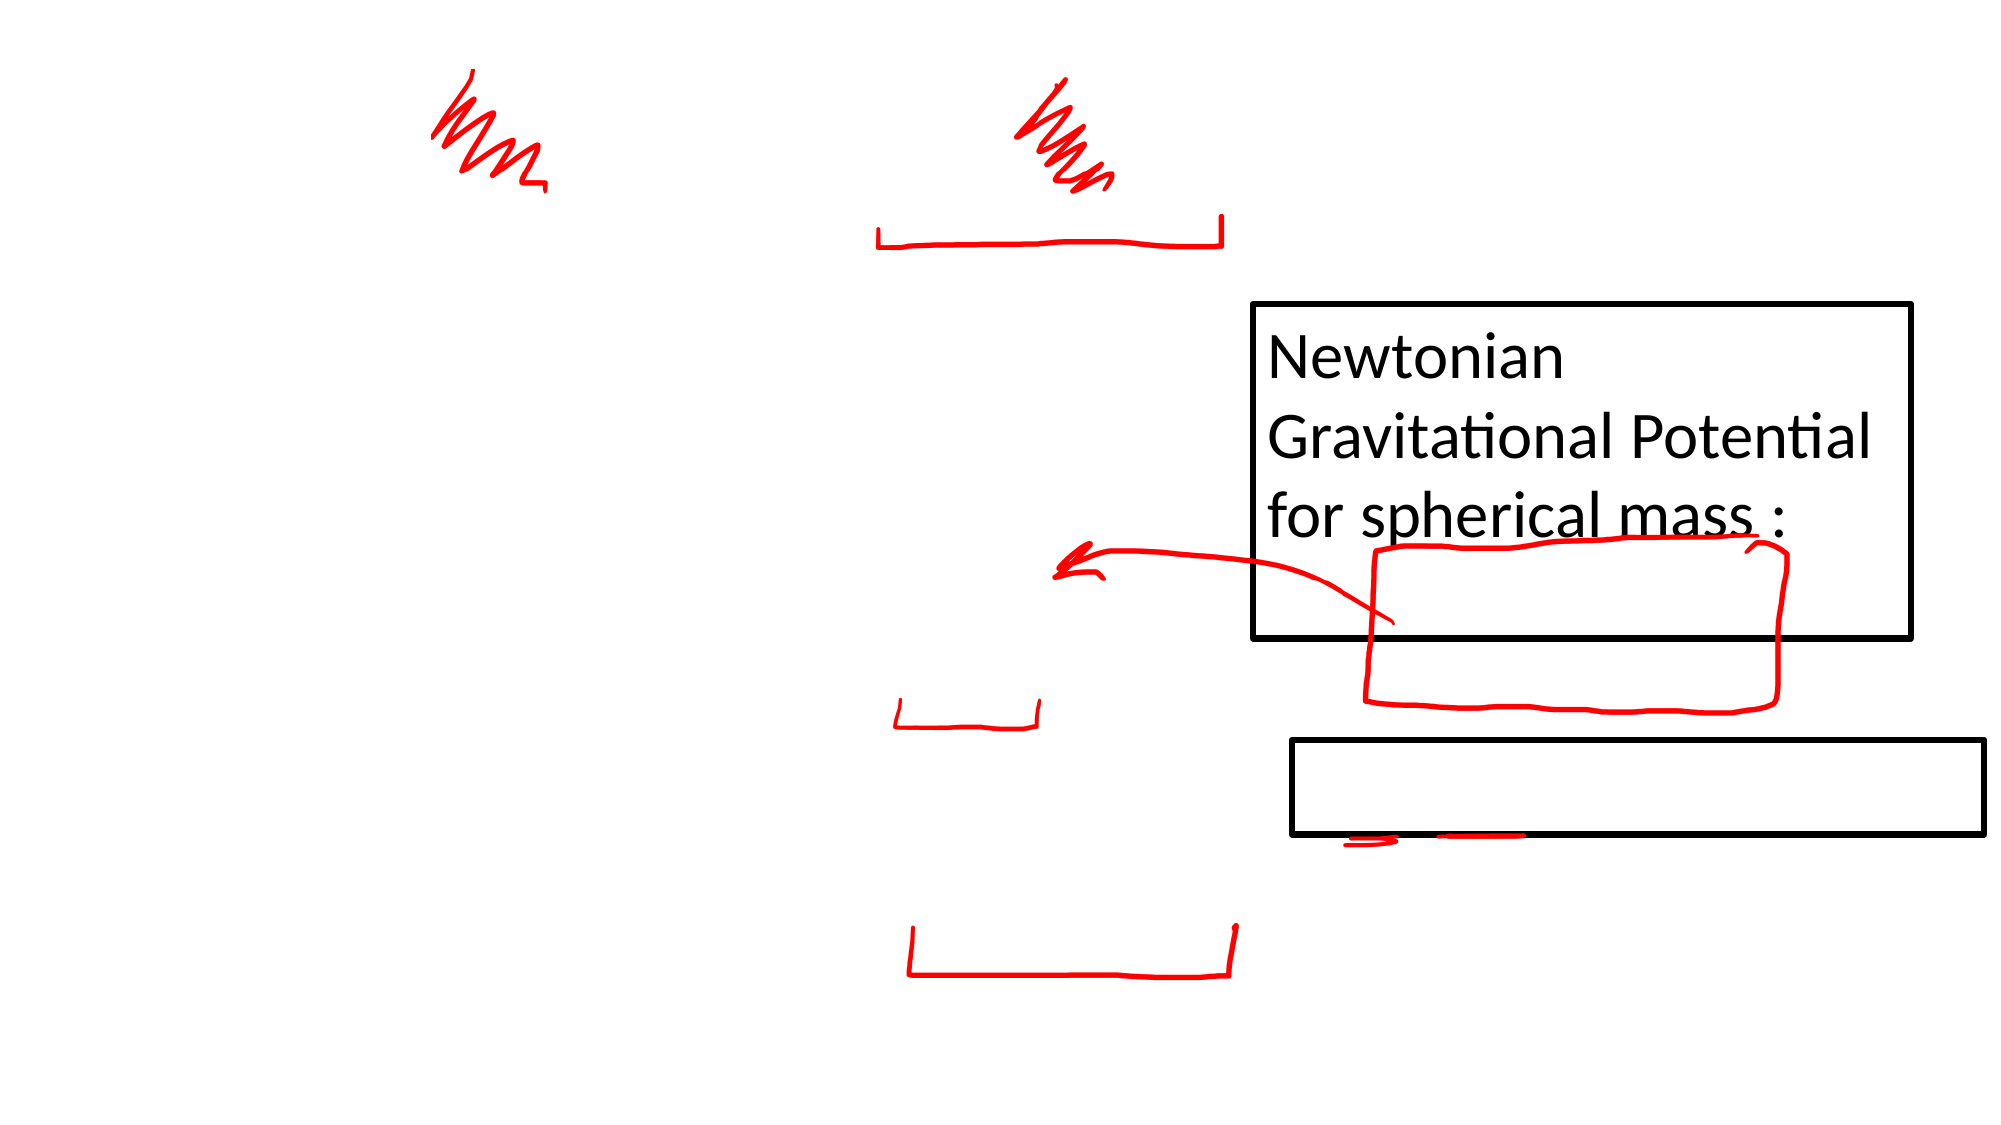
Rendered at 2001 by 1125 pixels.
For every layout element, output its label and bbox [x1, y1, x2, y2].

picture [431, 69, 1798, 989]
